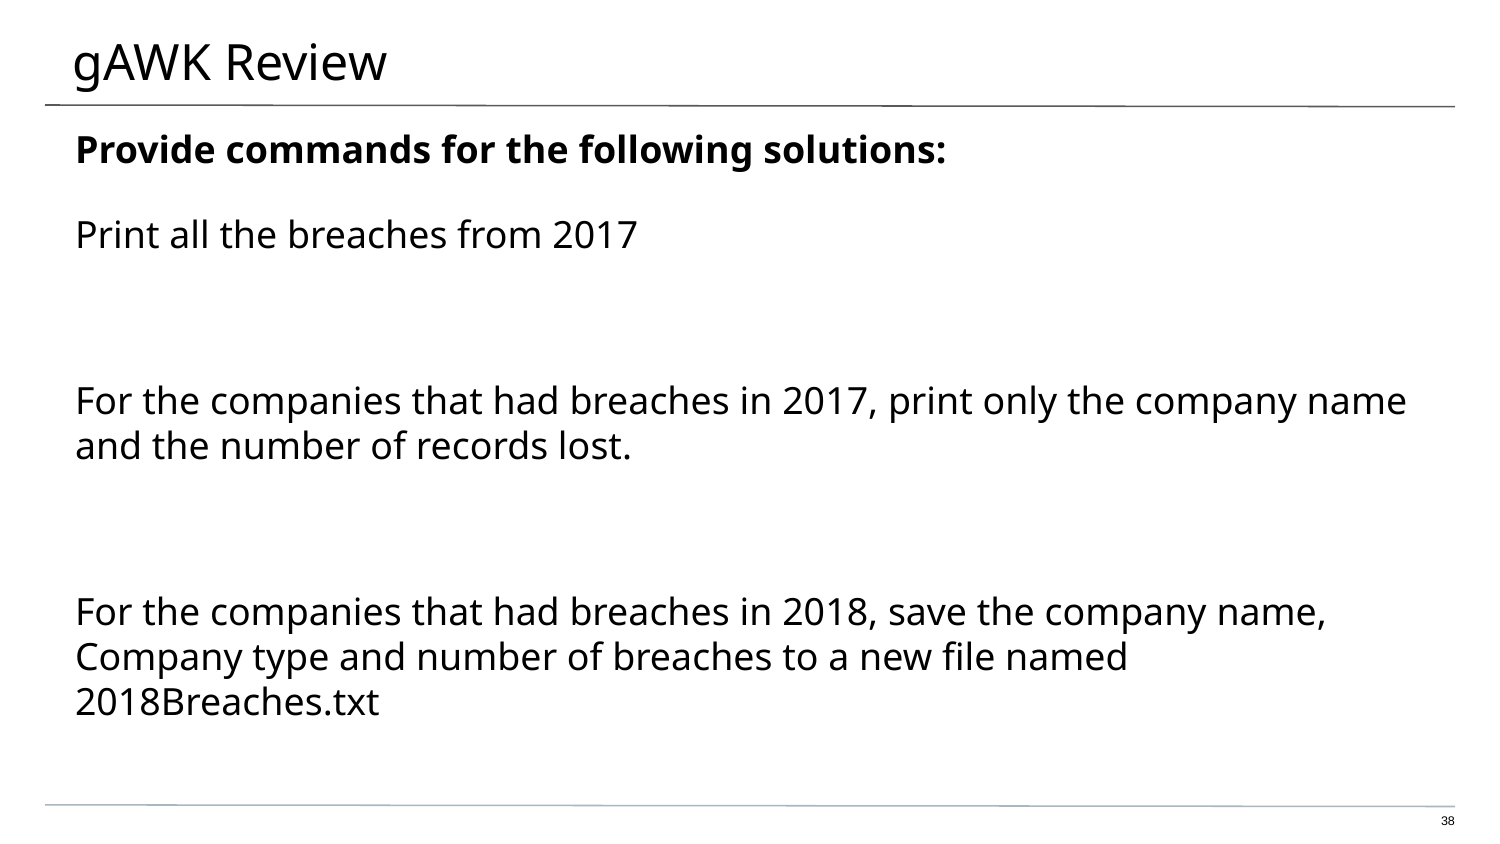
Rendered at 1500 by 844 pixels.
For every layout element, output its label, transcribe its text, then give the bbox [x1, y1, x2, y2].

subtitle Provide commands for the following solutions: [0, 110, 1500, 171]
list Print all the breaches from 2017 For the companies that had breaches in 2017, print only the company name and the number of records lost. For the companies that had breaches in 2018, save the company name, Company type and number of breaches to a new file named 2018Breaches.txt [0, 210, 1500, 805]
slide_number 38 [1412, 813, 1455, 831]
title gAWK Review [0, 0, 1500, 88]
